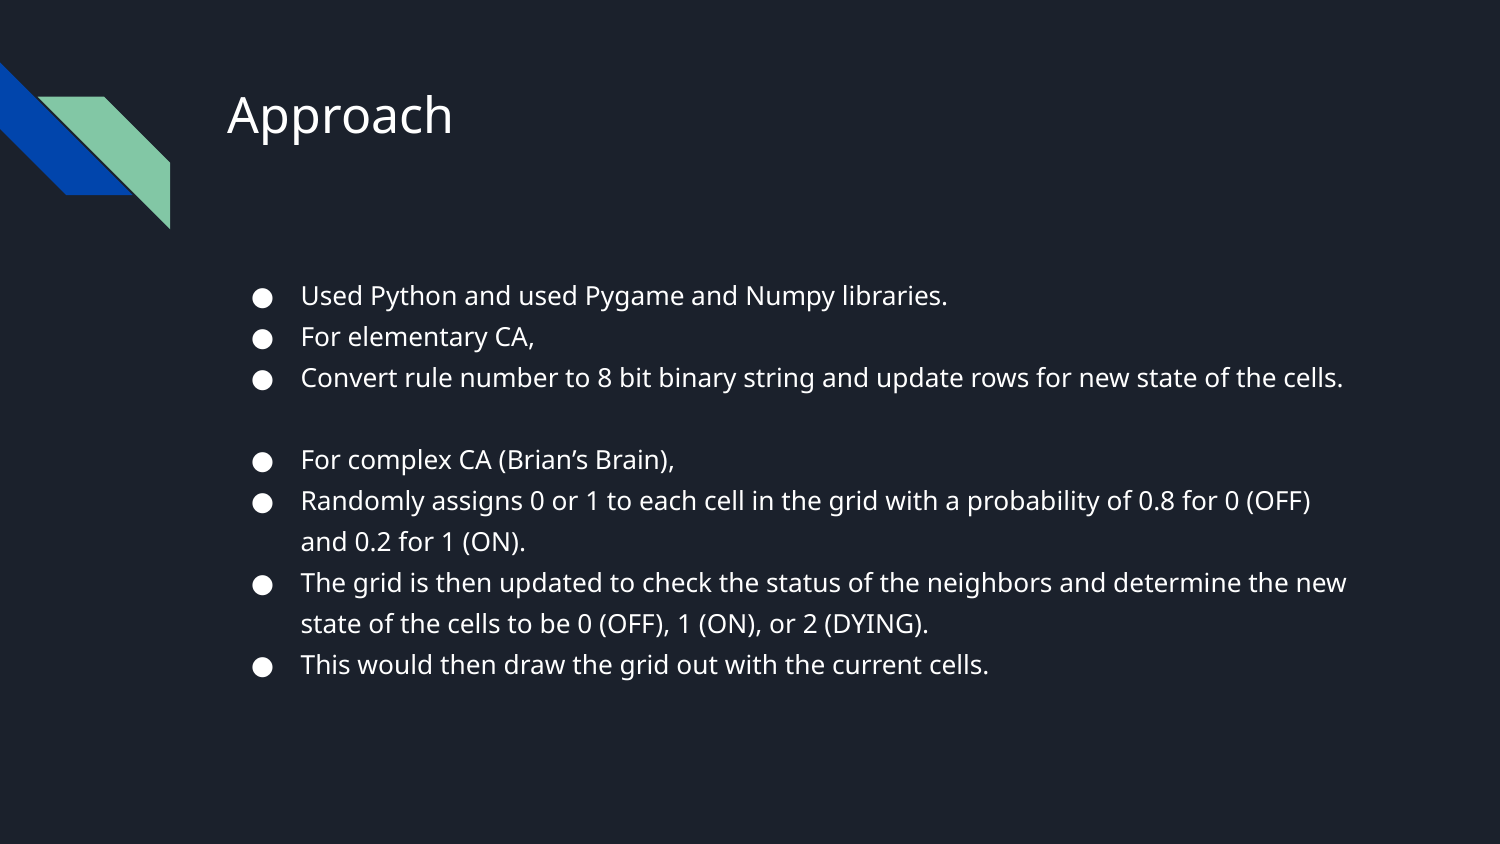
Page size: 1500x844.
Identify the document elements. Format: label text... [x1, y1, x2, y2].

title Approach [212, 64, 1368, 215]
list Used Python and used Pygame and Numpy libraries. For elementary CA, Convert rule number to 8 bit binary string and update rows for new state of the cells. For complex CA (Brian’s Brain), Randomly assigns 0 or 1 to each cell in the grid with a probability of 0.8 for 0 (OFF) and 0.2 for 1 (ON). The grid is then updated to check the status of the neighbors and determine the new state of the cells to be 0 (OFF), 1 (ON), or 2 (DYING). This would then draw the grid out with the current cells. [212, 257, 1368, 735]
